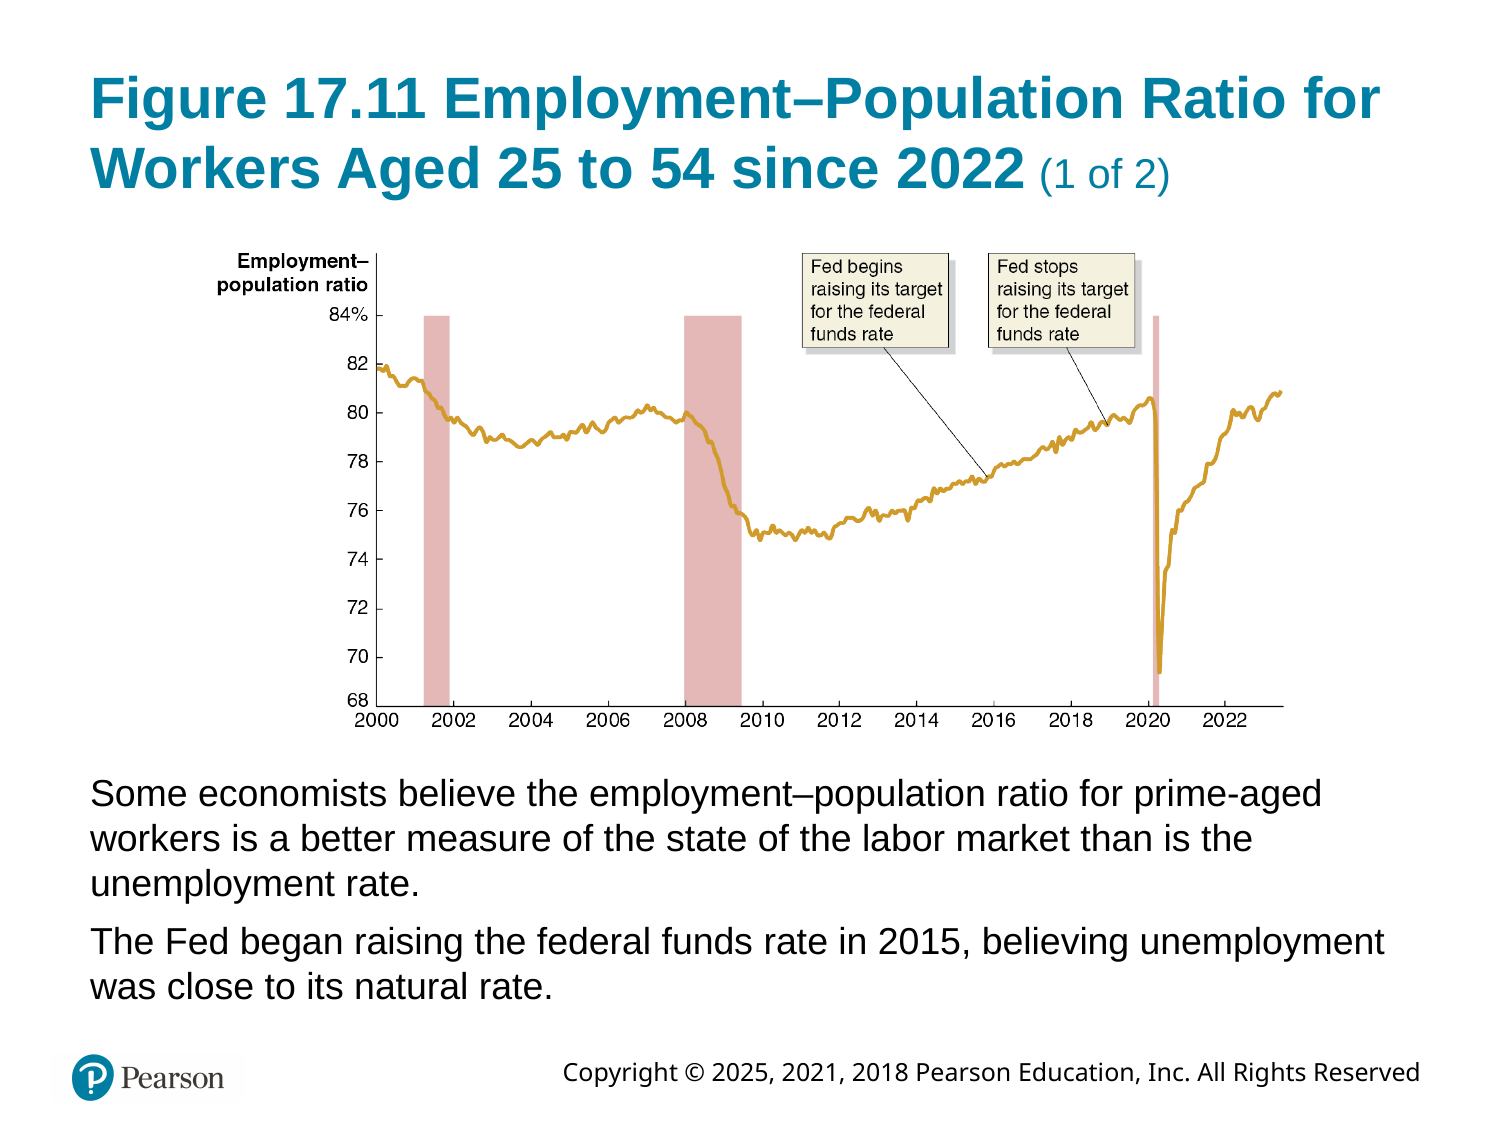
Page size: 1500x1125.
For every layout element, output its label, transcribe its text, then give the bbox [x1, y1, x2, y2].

title Figure 17.11 Employment–Population Ratio for Workers Aged 25 to 54 since 2022 (1 of 2) [75, 35, 1425, 216]
list Some economists believe the employment–population ratio for prime-aged workers is a better measure of the state of the labor market than is the unemployment rate. The Fed began raising the federal funds rate in 2015, believing unemployment was close to its natural rate. [75, 754, 1425, 1018]
picture [216, 250, 1284, 731]
picture [51, 1053, 245, 1102]
